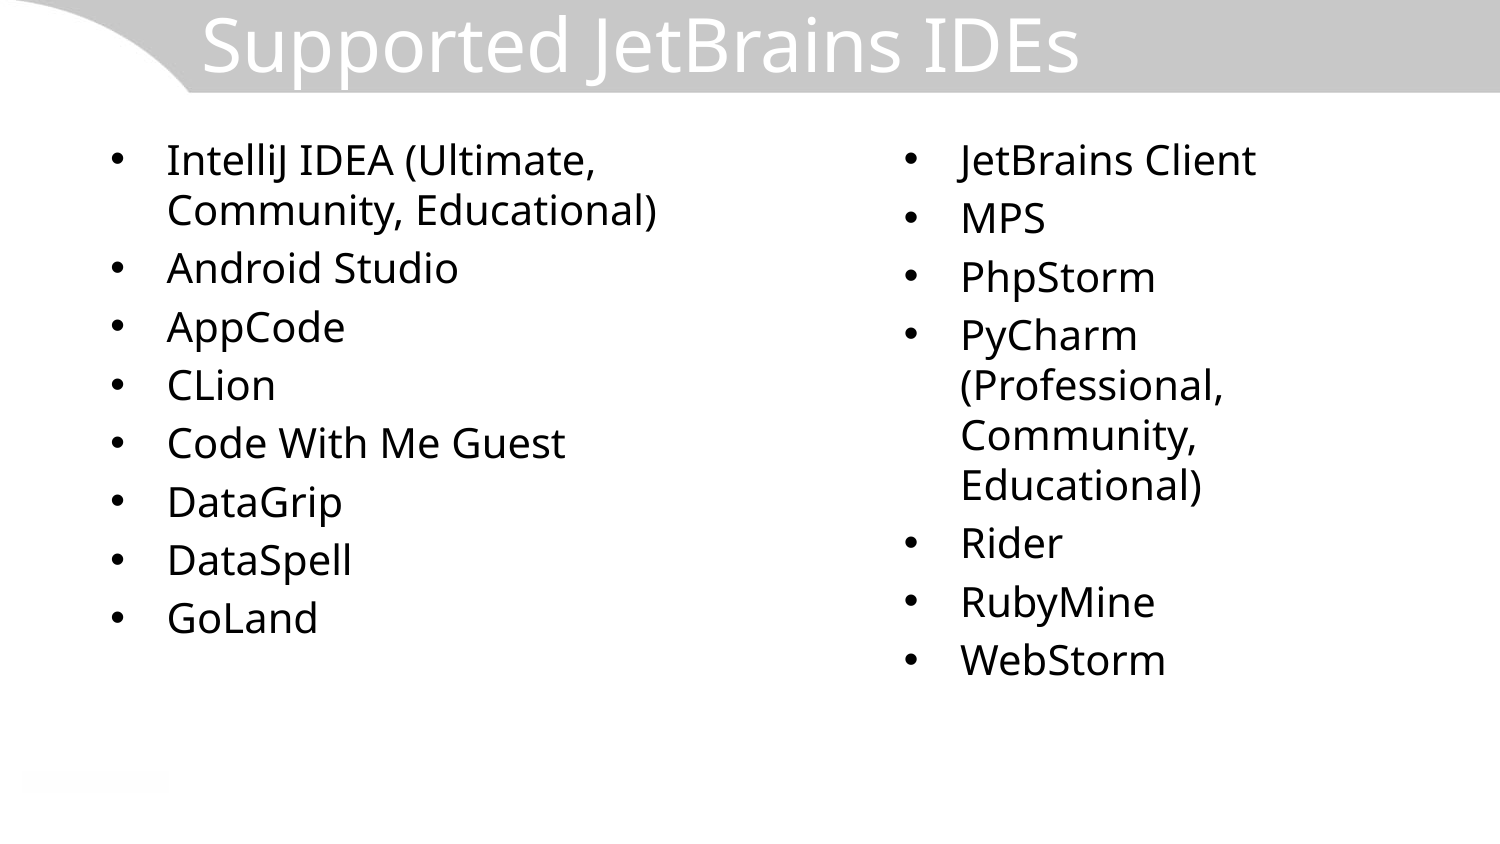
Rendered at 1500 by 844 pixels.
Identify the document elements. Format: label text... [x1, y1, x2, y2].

list IntelliJ IDEA (Ultimate, Community, Educational) Android Studio AppCode CLion Code With Me Guest DataGrip DataSpell GoLand [95, 126, 737, 757]
text_box JetBrains Client MPS PhpStorm PyCharm (Professional, Community, Educational) Rider RubyMine WebStorm [888, 126, 1393, 708]
picture [0, 0, 1500, 844]
title Supported JetBrains IDEs [186, 0, 1425, 83]
